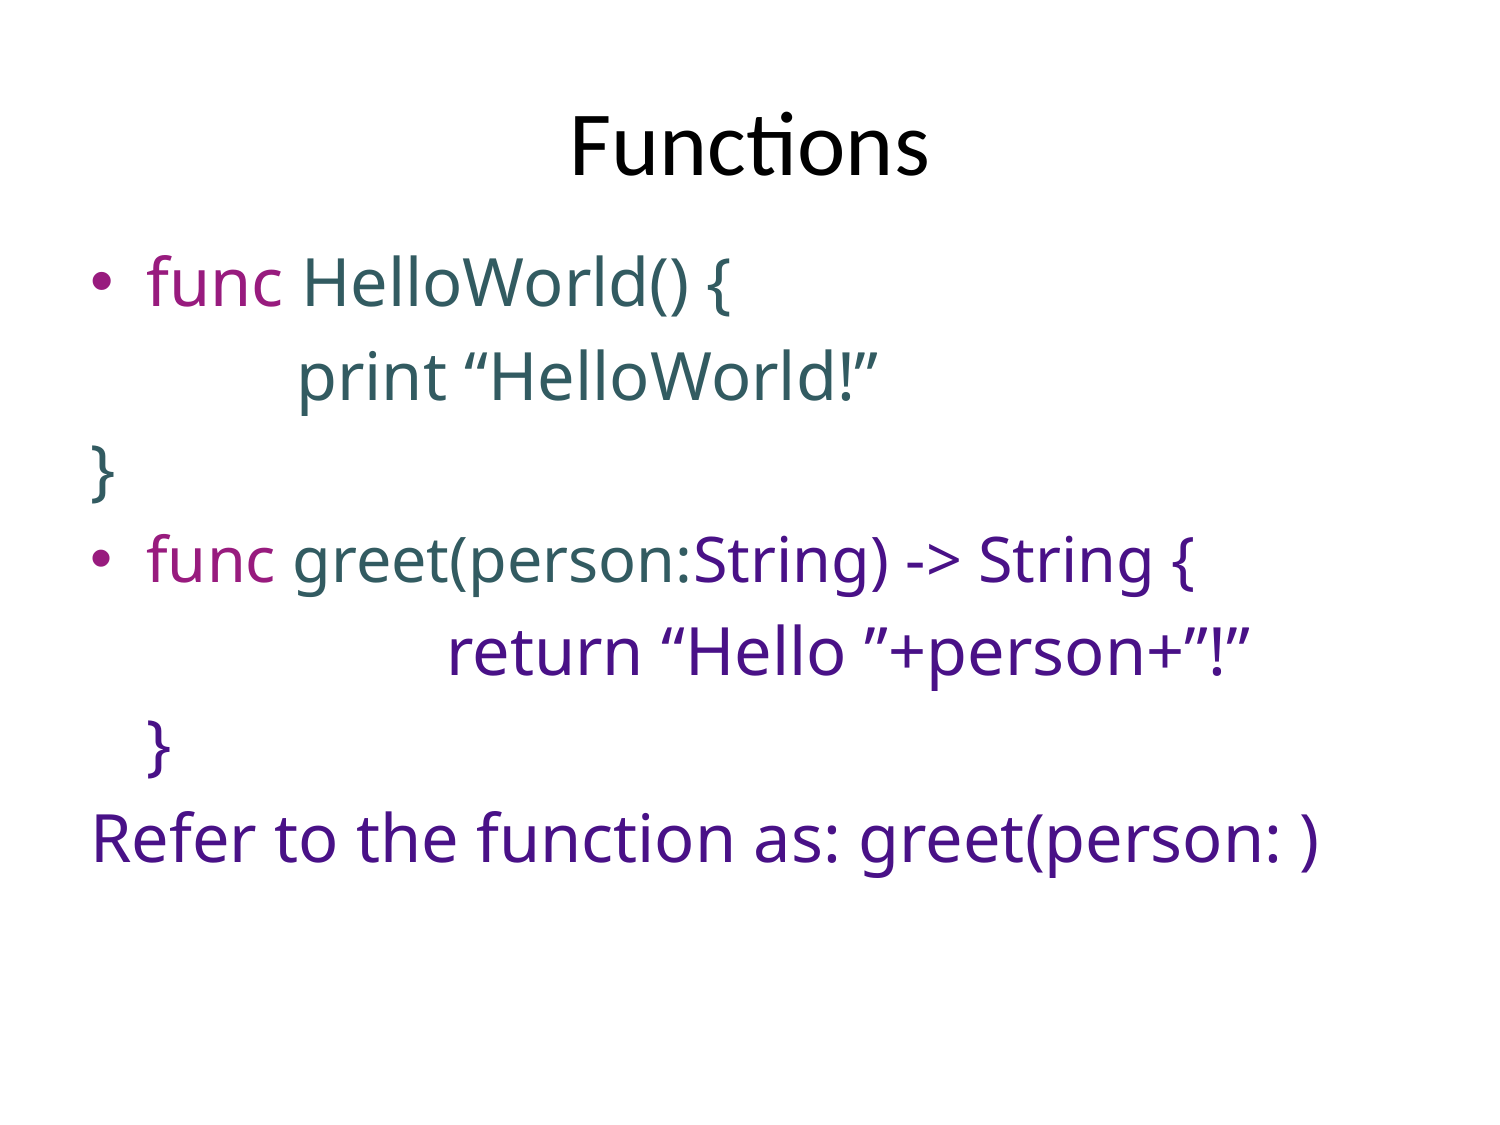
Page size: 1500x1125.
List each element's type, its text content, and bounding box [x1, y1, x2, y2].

list func HelloWorld() { print “HelloWorld!” } func greet(person:String) -> String { return “Hello ”+person+”!” } Refer to the function as: greet(person: ) [75, 232, 1425, 1005]
title Functions [75, 45, 1425, 232]
